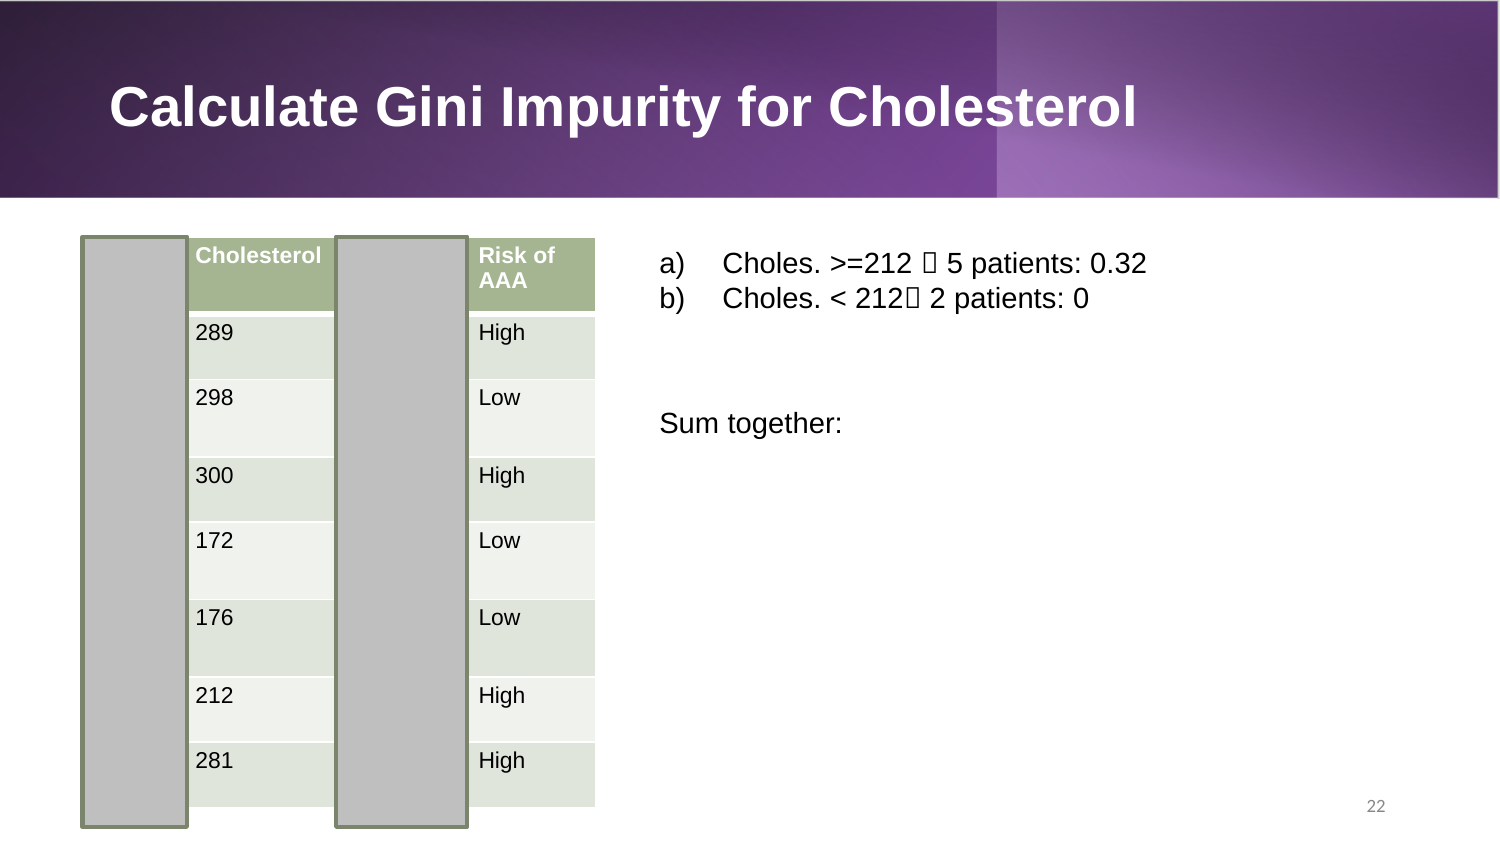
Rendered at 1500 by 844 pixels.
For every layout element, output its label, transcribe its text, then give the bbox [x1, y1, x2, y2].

table_header Risk of AAA [469, 238, 595, 311]
table_cell High [469, 317, 595, 379]
table_cell 289 [189, 317, 334, 379]
table_cell 300 [189, 458, 334, 521]
table_cell 281 [189, 743, 334, 807]
table_header Cholesterol [189, 238, 334, 311]
table_cell 172 [189, 523, 334, 599]
picture [0, 0, 1500, 199]
table_cell 298 [189, 380, 334, 456]
text_box Sum together: [644, 396, 1314, 447]
table_cell Low [469, 523, 595, 599]
text_box [80, 235, 189, 829]
text_box [334, 235, 469, 829]
table_cell Low [469, 380, 595, 456]
table_cell High [469, 678, 595, 741]
table_cell Low [469, 600, 595, 676]
table_cell High [469, 458, 595, 521]
slide_number 22 [1059, 782, 1397, 827]
table_cell High [469, 743, 595, 807]
table_cell 212 [189, 678, 334, 741]
table_cell 176 [189, 600, 334, 676]
text_box Choles. >=212  5 patients: 0.32 Choles. < 212 2 patients: 0 [644, 237, 1482, 322]
